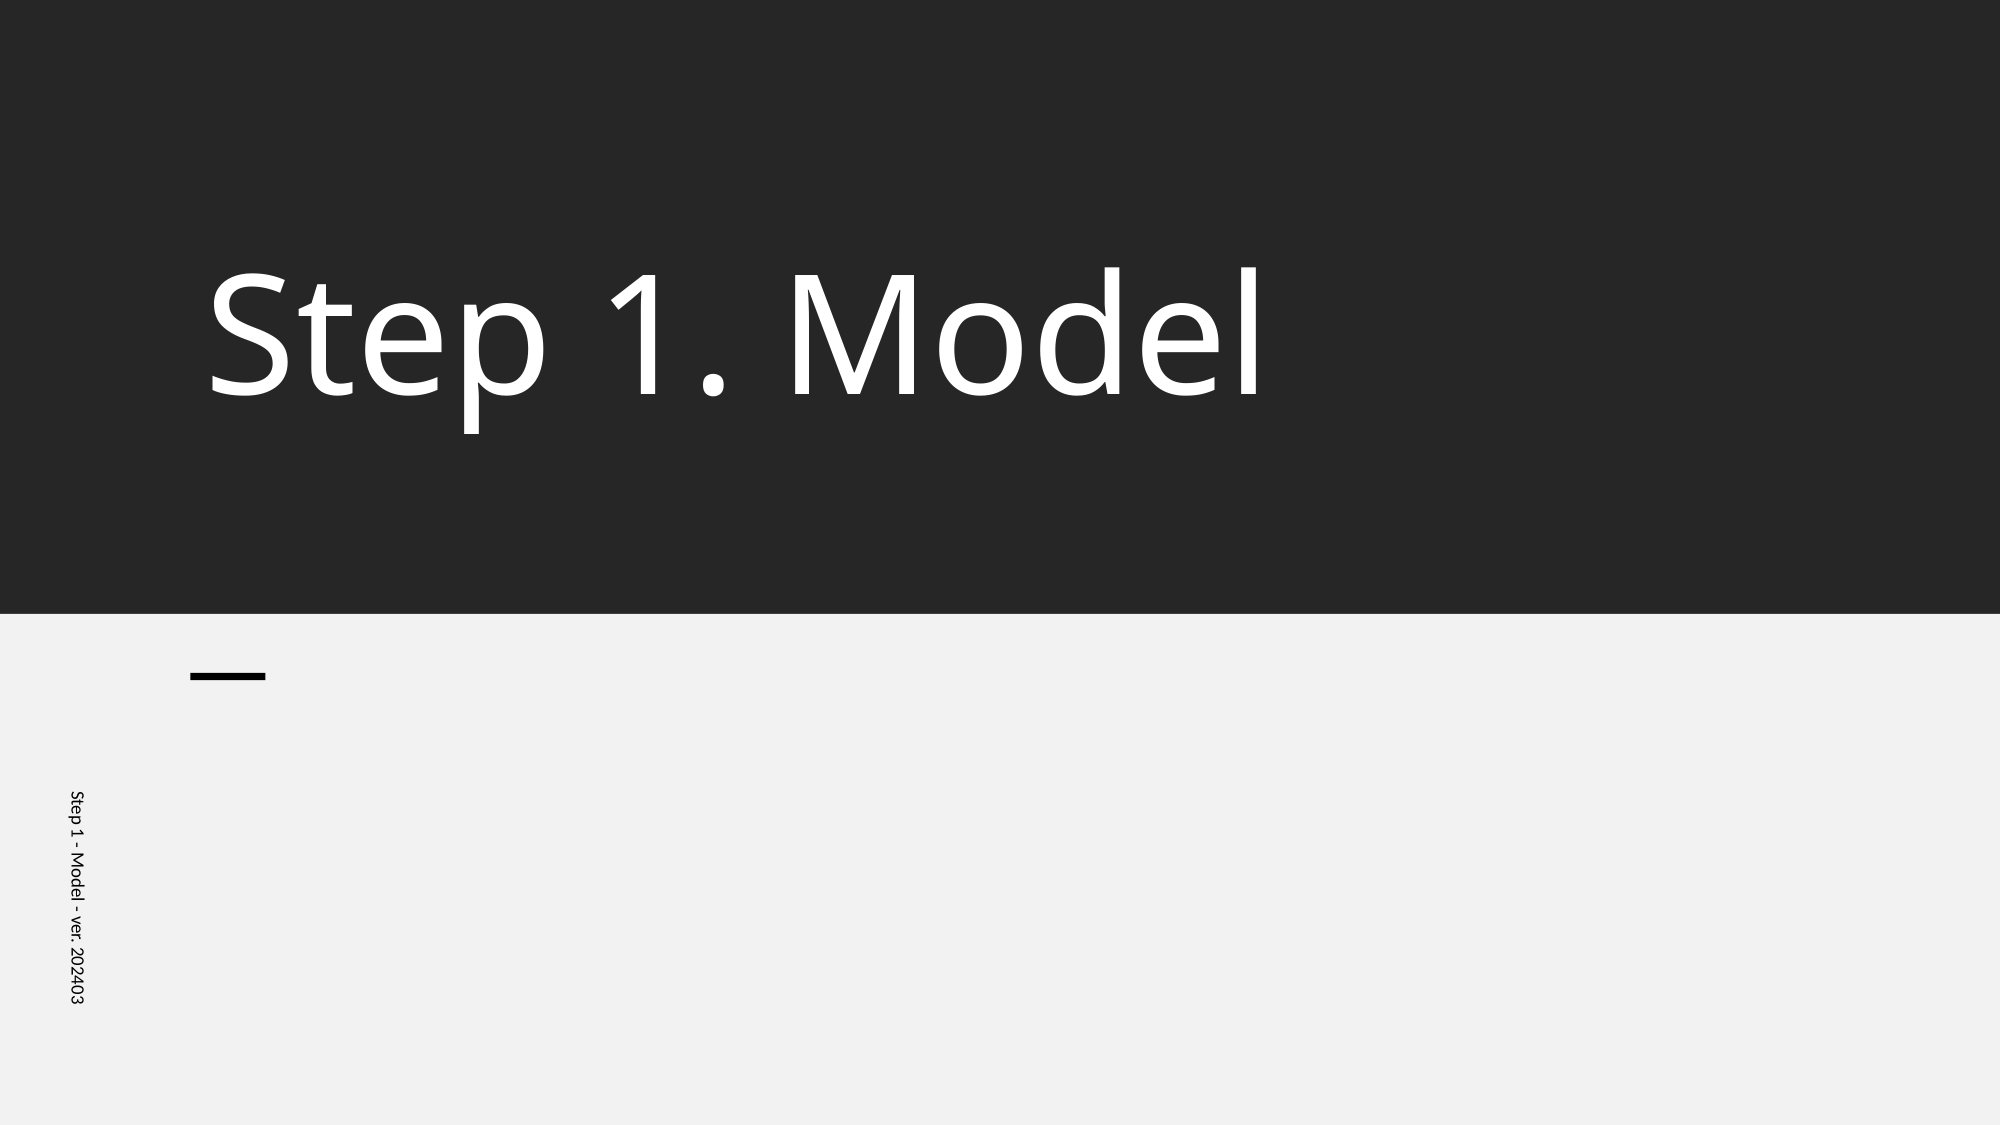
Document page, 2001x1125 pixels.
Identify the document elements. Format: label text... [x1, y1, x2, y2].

footer Step 1 - Model - ver. 202403 [53, 746, 105, 1020]
text_box [0, 0, 2000, 613]
title Step 1. Model [189, 104, 1812, 577]
text_box [0, 613, 2000, 1125]
text_box [189, 672, 266, 681]
